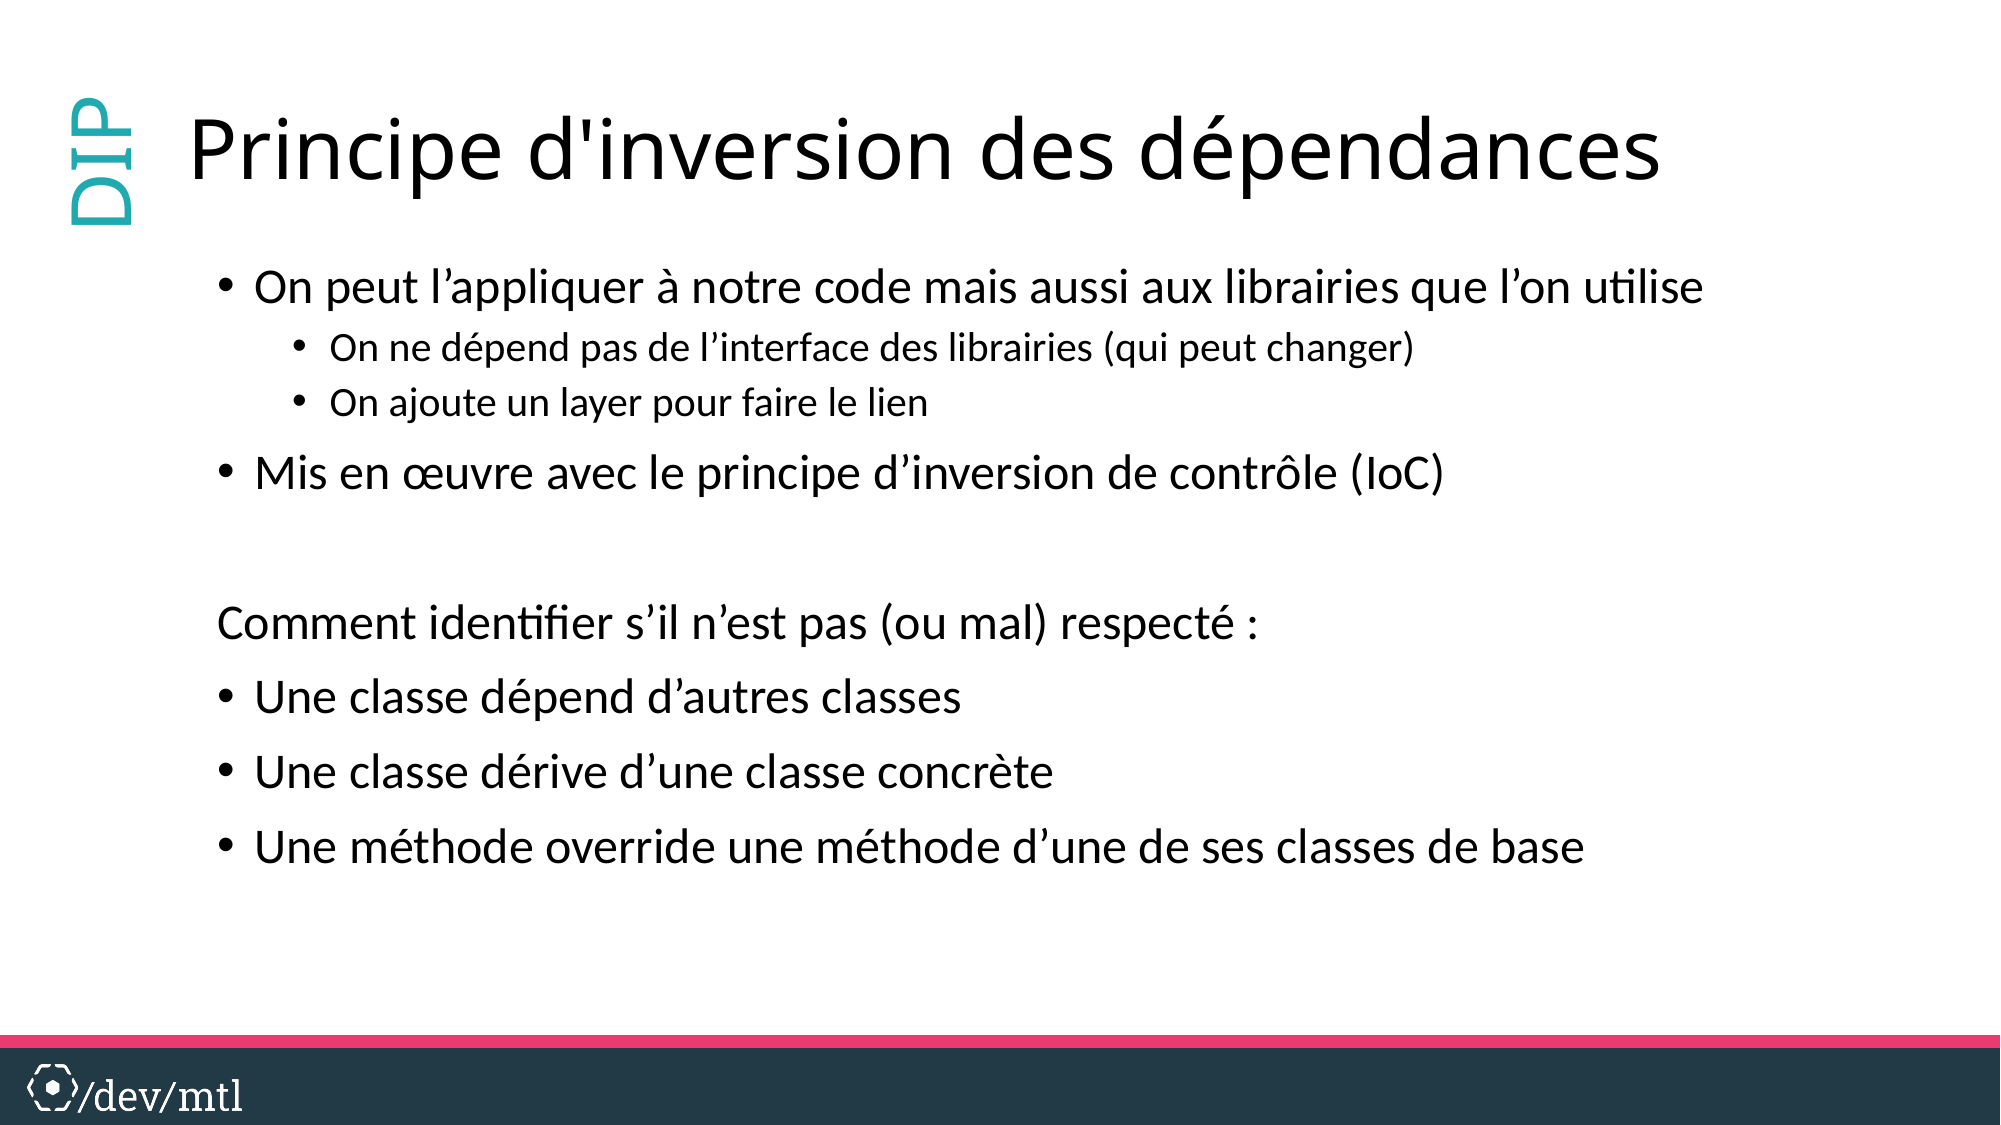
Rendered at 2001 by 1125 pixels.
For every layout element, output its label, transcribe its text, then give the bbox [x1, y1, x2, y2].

text_box Principe d'inversion des dépendances [172, 61, 1814, 244]
text_box On peut l’appliquer à notre code mais aussi aux librairies que l’on utilise On ne dépend pas de l’interface des librairies (qui peut changer) On ajoute un layer pour faire le lien Mis en œuvre avec le principe d’inversion de contrôle (IoC) Comment identifier s’il n’est pas (ou mal) respecté : Une classe dépend d’autres classes Une classe dérive d’une classe concrète Une méthode override une méthode d’une de ses classes de base [202, 260, 1814, 1020]
text_box DIP [36, 79, 173, 1016]
picture [0, 1035, 2000, 1125]
